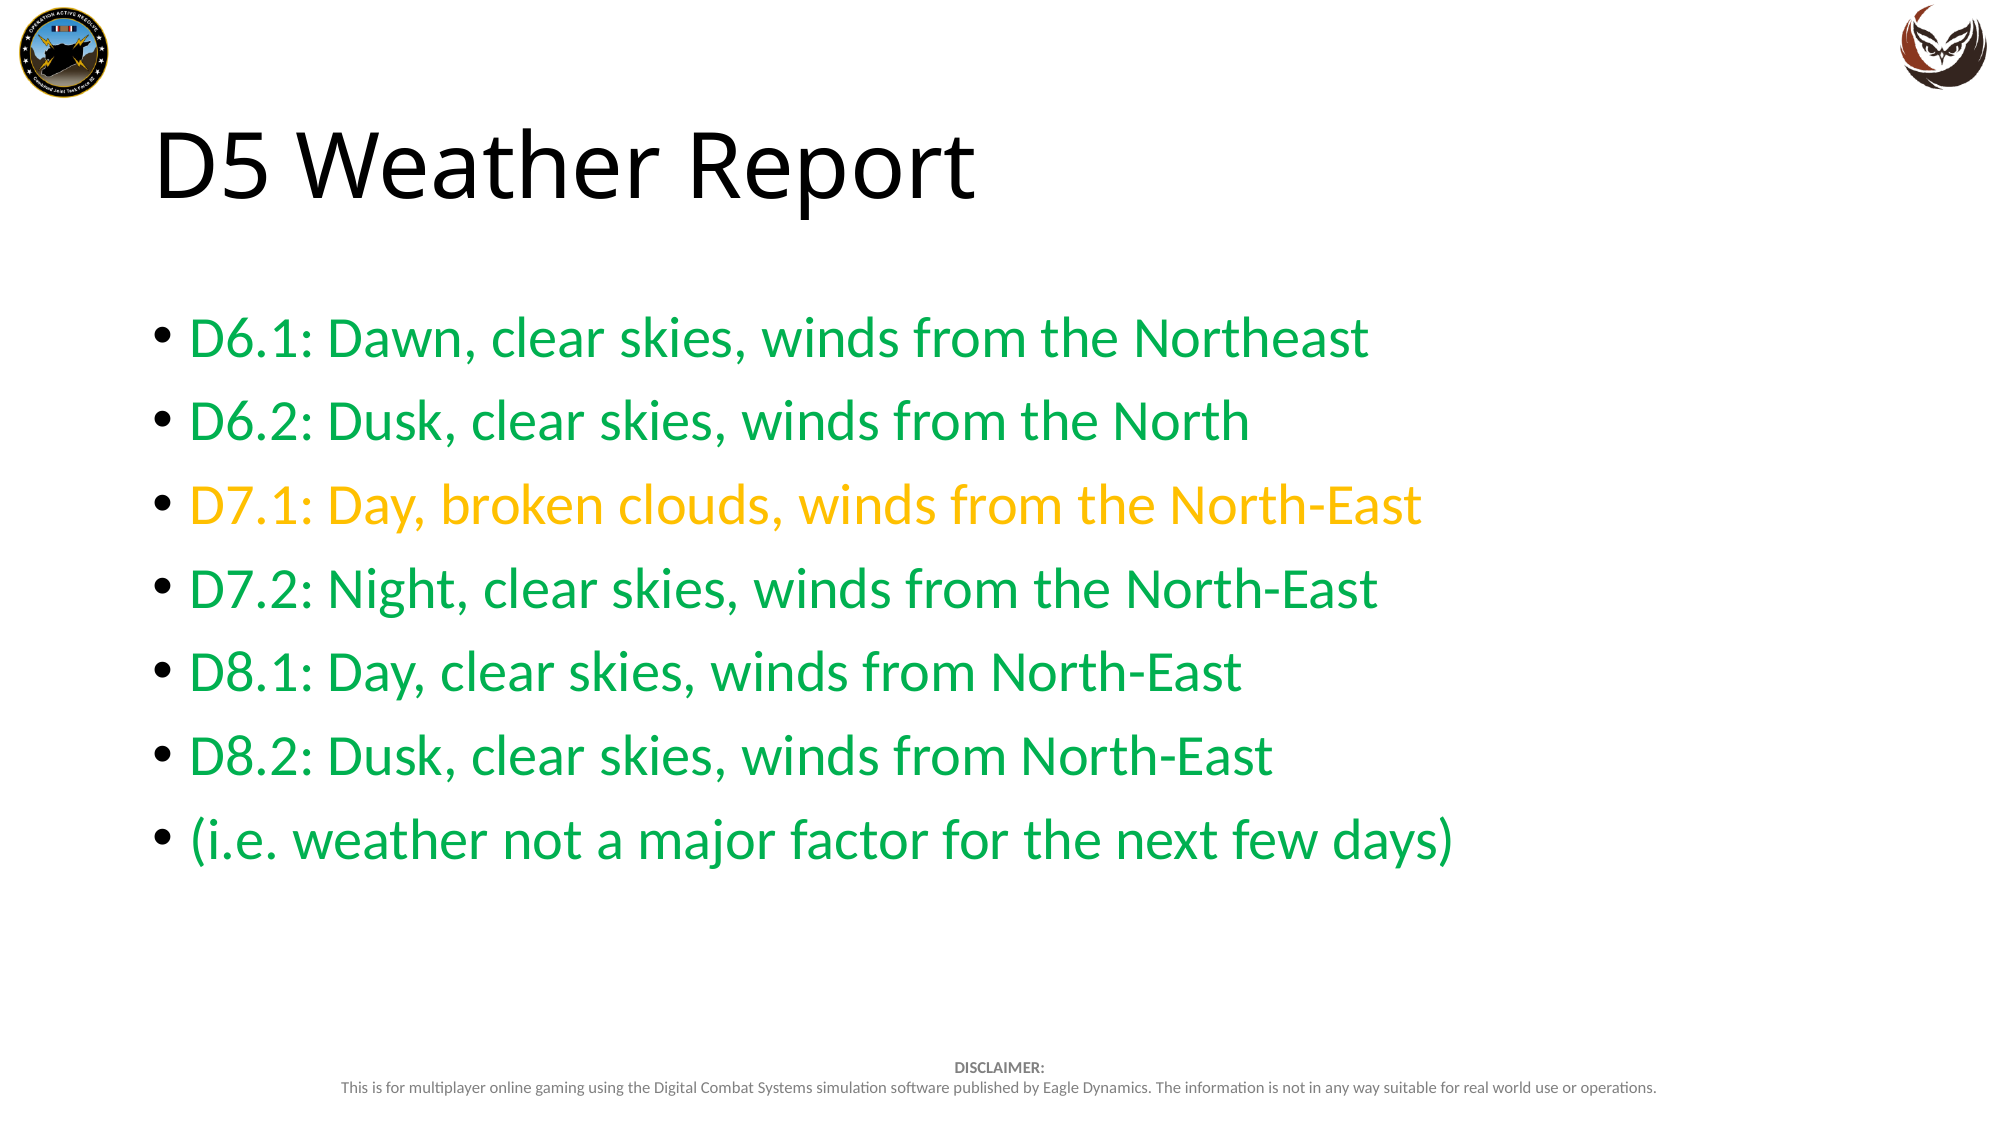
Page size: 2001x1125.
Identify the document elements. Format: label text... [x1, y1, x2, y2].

picture [0, 0, 129, 104]
picture [1887, 1, 1996, 97]
text_box D6.1: Dawn, clear skies, winds from the Northeast D6.2: Dusk, clear skies, winds from the North D7.1: Day, broken clouds, winds from the North-East D7.2: Night, clear skies, winds from the North-East D8.1: Day, clear skies, winds from North-East D8.2: Dusk, clear skies, winds from North-East (i.e. weather not a major factor for the next few days) [137, 299, 1863, 1013]
text_box D5 Weather Report [137, 59, 1863, 278]
text_box DISCLAIMER: This is for multiplayer online gaming using the Digital Combat Systems simulation software published by Eagle Dynamics. The information is not in any way suitable for real world use or operations. [0, 1049, 2000, 1125]
